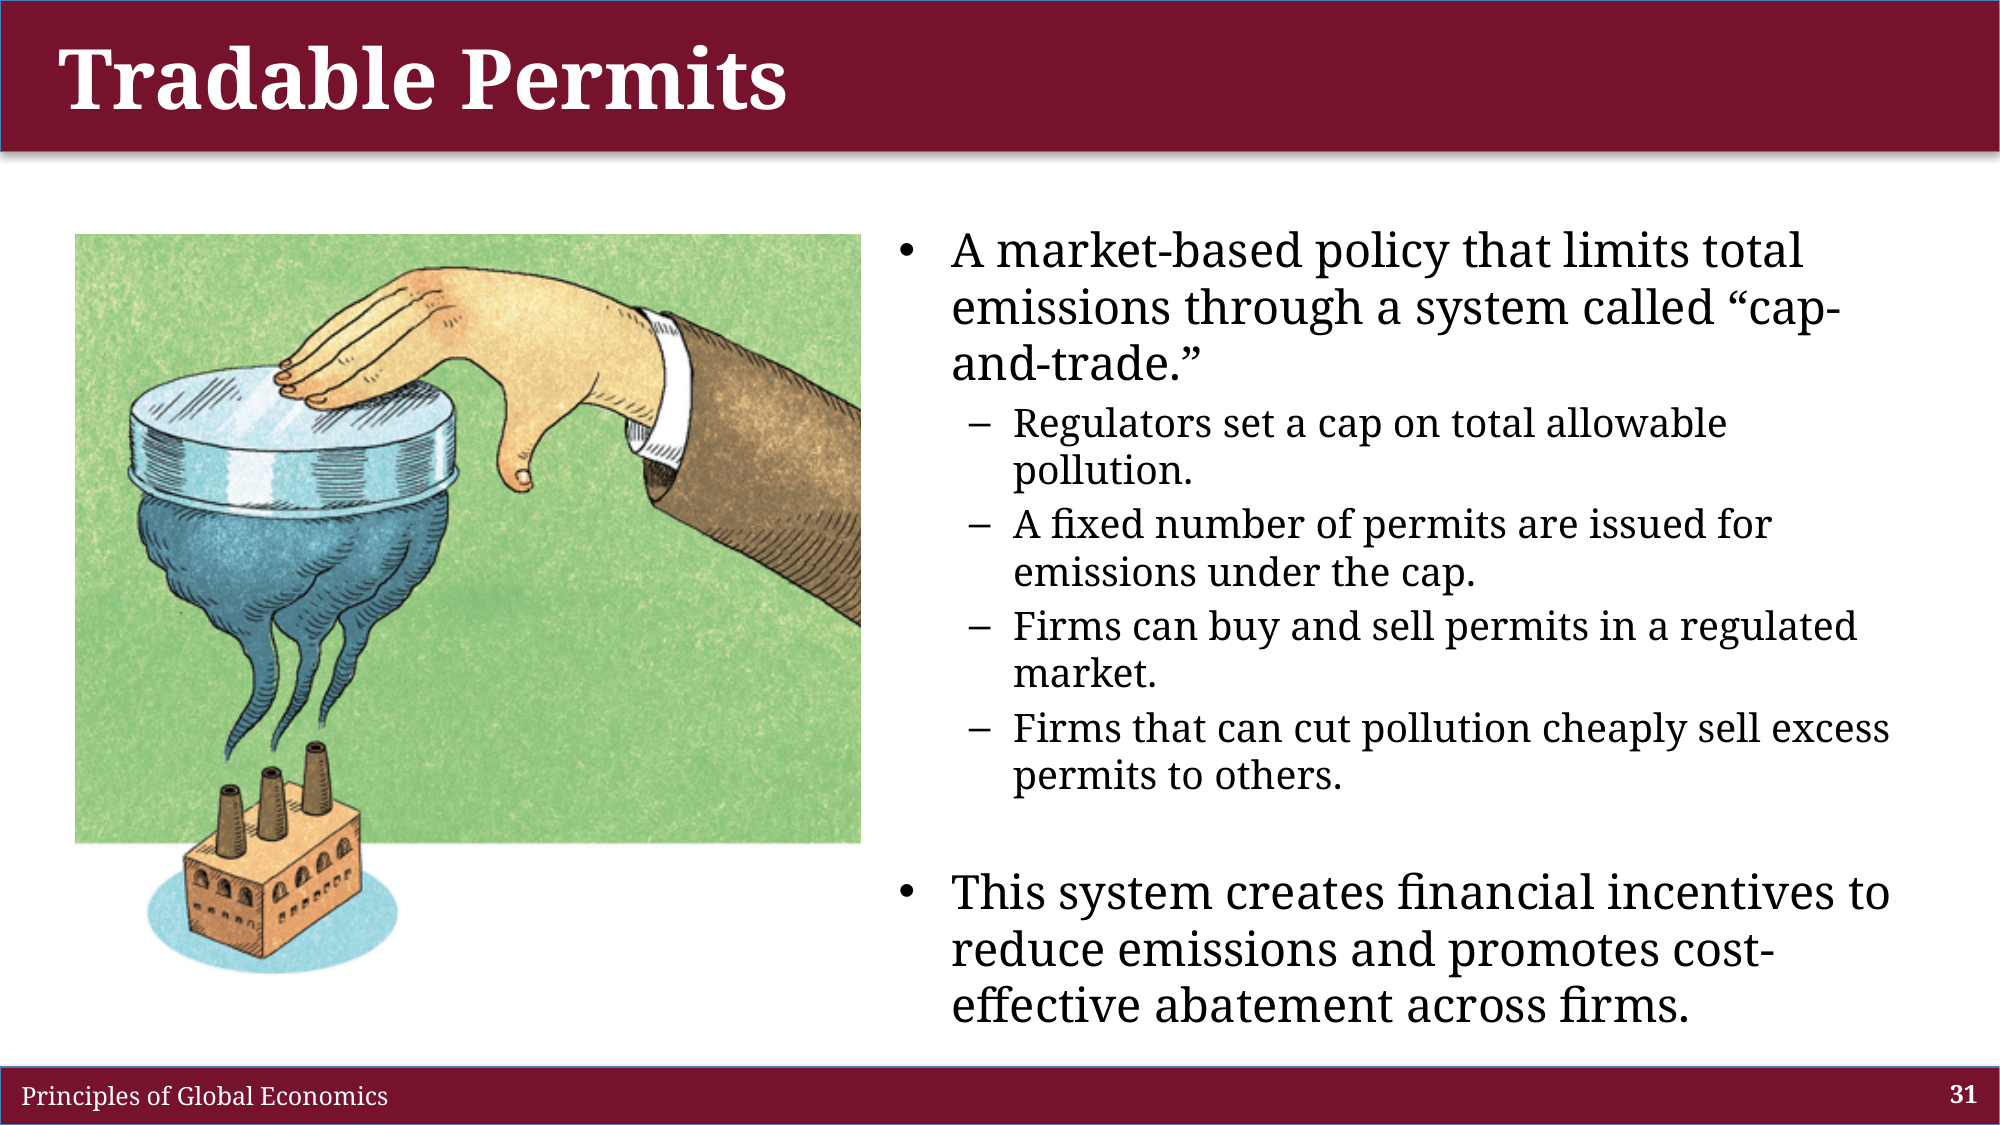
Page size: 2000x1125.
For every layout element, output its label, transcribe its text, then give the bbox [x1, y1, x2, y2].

list A market-based policy that limits total emissions through a system called “cap-and-trade.” Regulators set a cap on total allowable pollution. A fixed number of permits are issued for emissions under the cap. Firms can buy and sell permits in a regulated market. Firms that can cut pollution cheaply sell excess permits to others. This system creates financial incentives to reduce emissions and promotes cost-effective abatement across firms. [883, 213, 1925, 1047]
slide_number 31 [1649, 1066, 2000, 1125]
title Tradable Permits [0, 0, 2000, 152]
text_box [475, 1066, 1649, 1125]
picture [74, 233, 862, 985]
footer Principles of Global Economics [0, 1066, 475, 1125]
